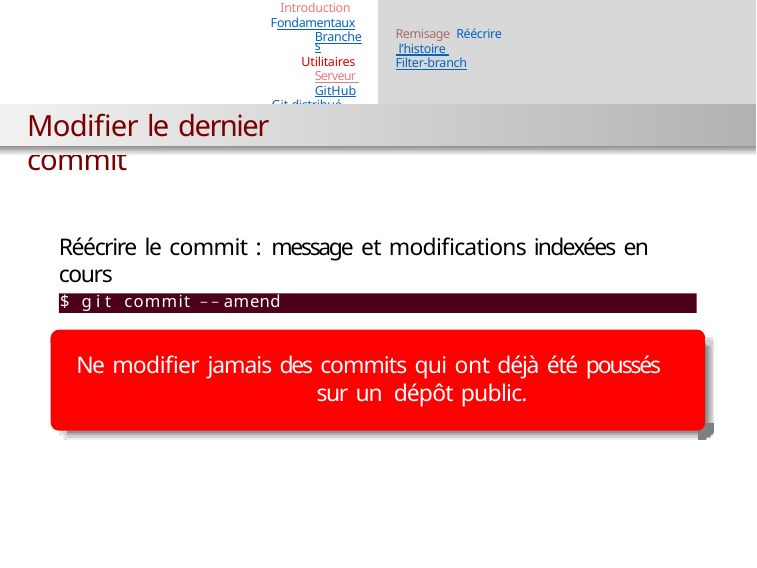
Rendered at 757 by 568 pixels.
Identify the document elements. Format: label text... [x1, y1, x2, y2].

text_box [377, 0, 756, 104]
picture [0, 104, 756, 156]
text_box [50, 329, 714, 440]
text_box Introduction Fondamentaux Branches Utilitaires Serveur GitHub Git distribué [268, 0, 363, 104]
text_box [682, 293, 697, 313]
text_box Modifier le dernier commit [25, 156, 347, 177]
text_box $ g i t commit −−amend Ne modifier jamais des commits qui ont déjà été poussés sur un dépôt public. [57, 288, 682, 329]
text_box Réécrire le commit : message et modifications indexées en cours [56, 230, 668, 288]
text_box Remisage Réécrire l’histoire Filter-branch [393, 25, 504, 73]
